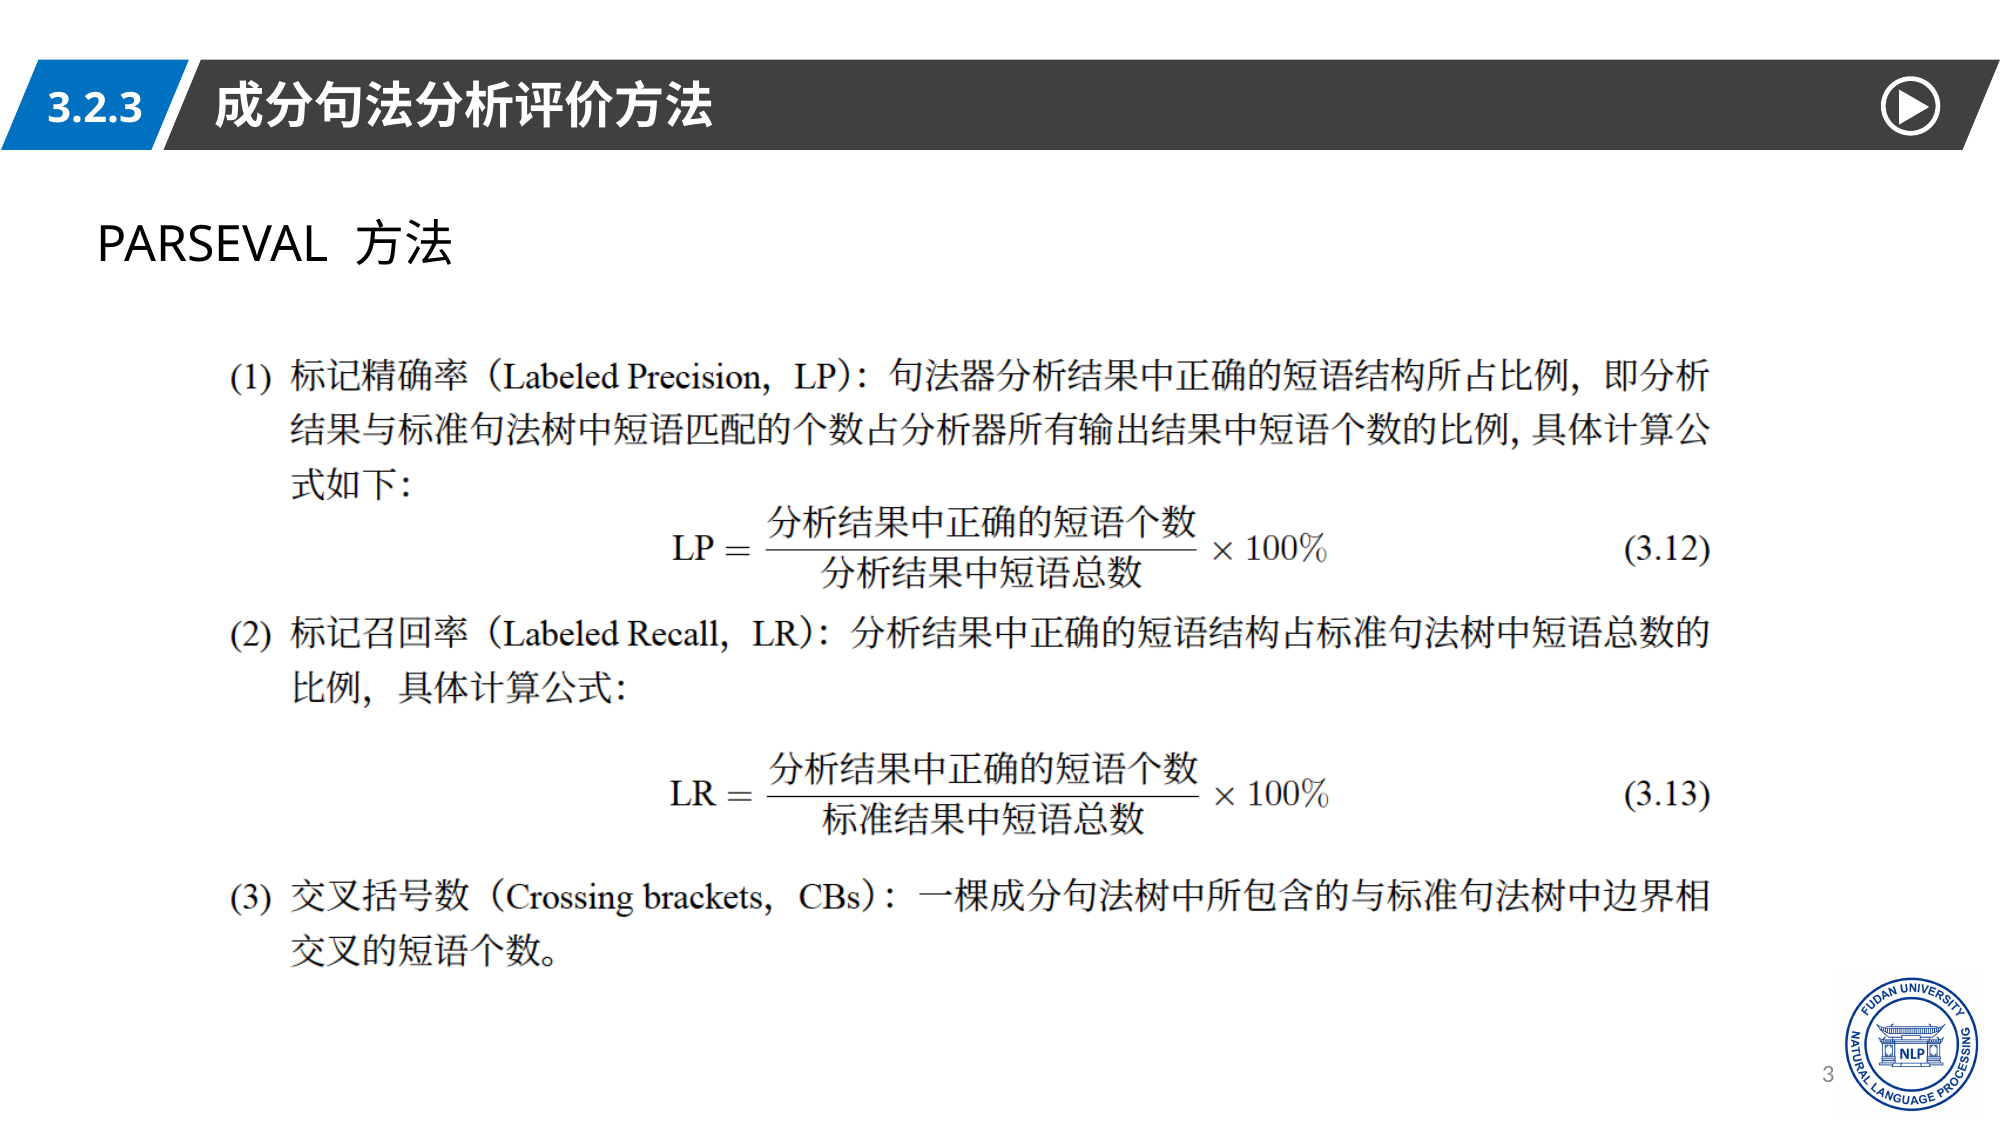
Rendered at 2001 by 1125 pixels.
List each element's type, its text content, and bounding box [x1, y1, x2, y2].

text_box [1883, 78, 1939, 134]
text_box PARSEVAL 方法 [82, 203, 1082, 279]
text_box [32, 59, 189, 120]
text_box 成分句法分析评价方法 [199, 66, 730, 142]
text_box 3.2.3 [26, 73, 164, 138]
slide_number 38 [1412, 1042, 1863, 1103]
text_box [163, 59, 2000, 150]
picture [1834, 972, 1985, 1117]
text_box [1, 89, 157, 150]
picture [213, 350, 1740, 978]
